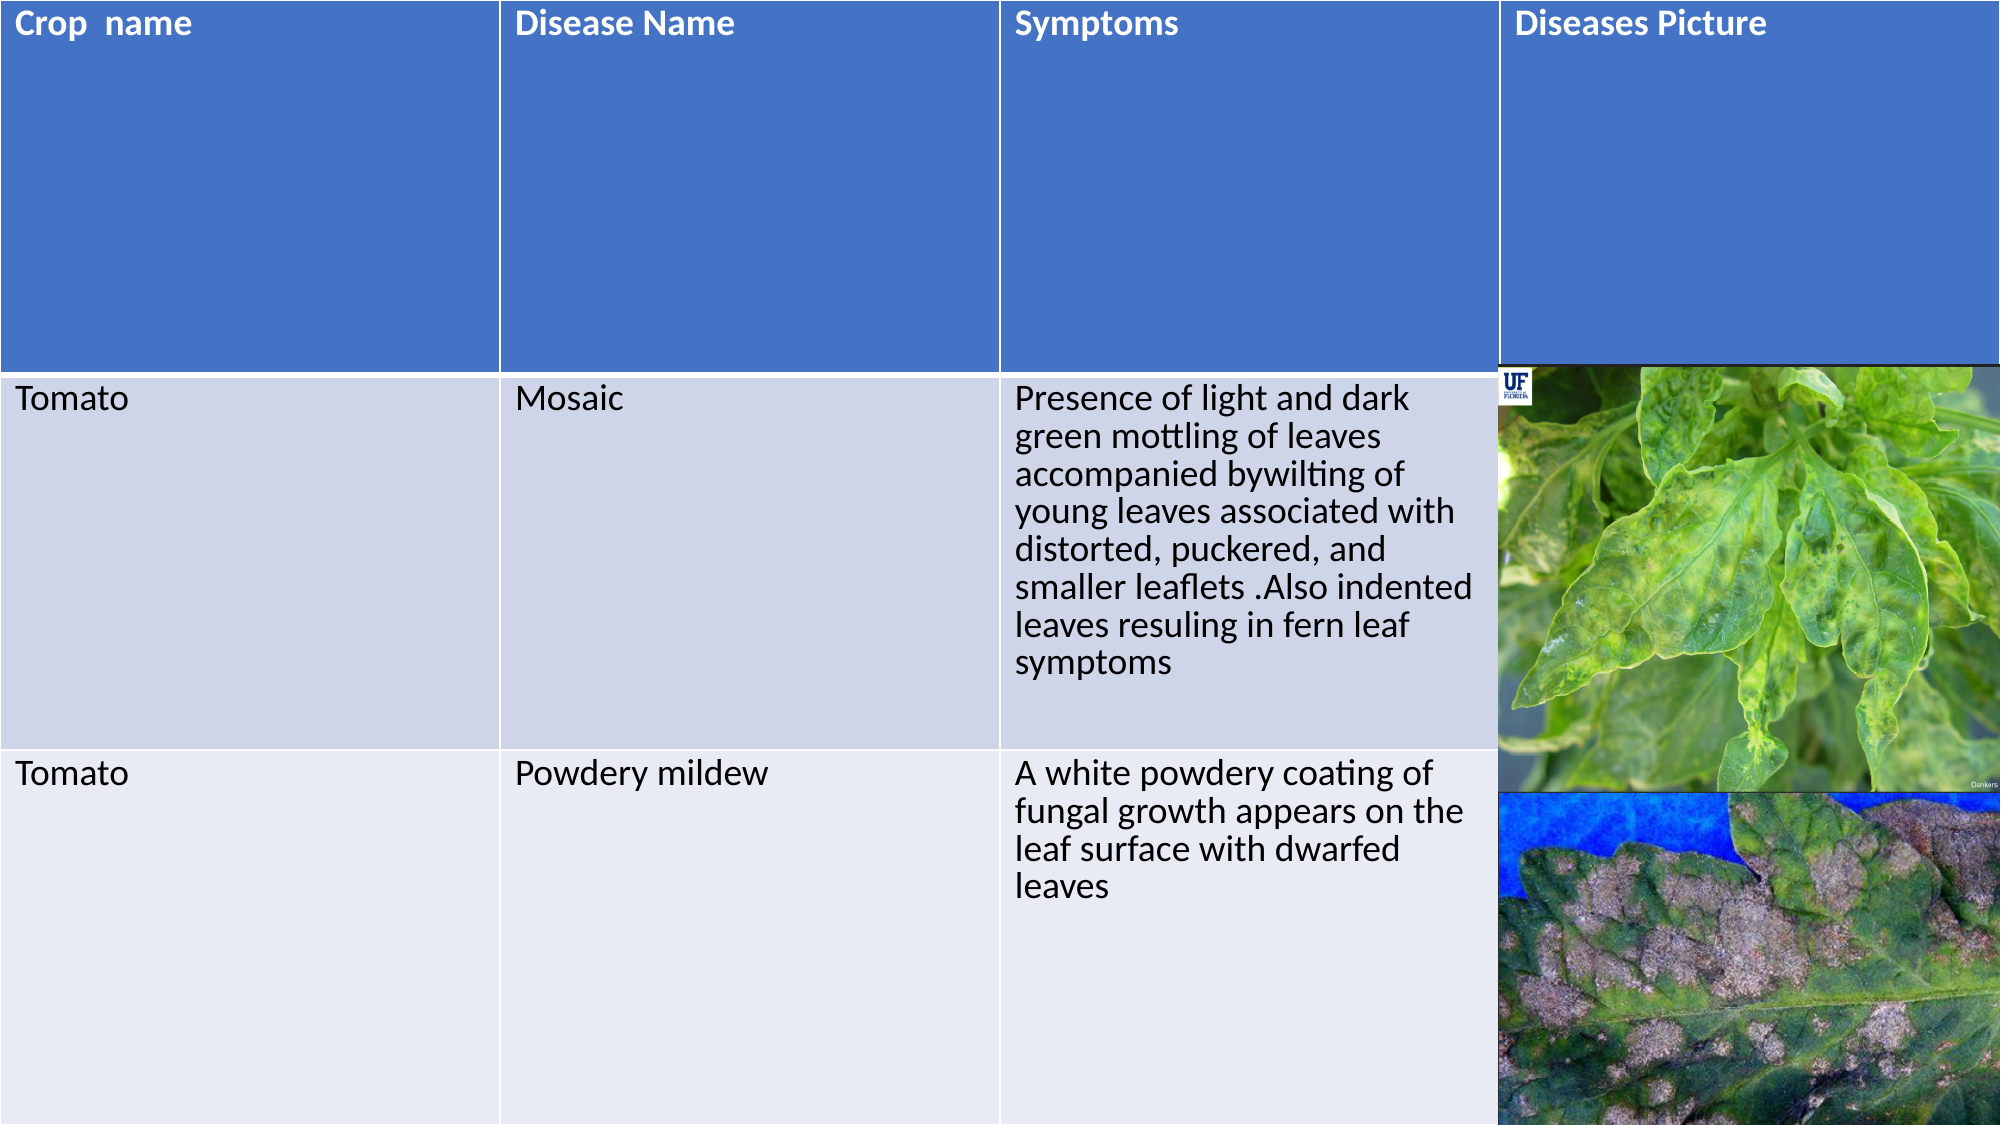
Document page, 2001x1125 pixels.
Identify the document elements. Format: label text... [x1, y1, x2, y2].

table_header Crop name [1, 1, 499, 372]
table_cell Tomato [1, 378, 499, 749]
table_header Disease Name [501, 1, 999, 372]
table_cell Presence of light and dark green mottling of leaves accompanied bywilting of young leaves associated with distorted, puckered, and smaller leaflets .Also indented leaves resuling in fern leaf symptoms [1001, 378, 1498, 749]
table_cell Mosaic [501, 378, 999, 749]
table_cell Tomato [1, 751, 499, 1124]
table_cell A white powdery coating of fungal growth appears on the leaf surface with dwarfed leaves [1001, 751, 1498, 1124]
table_header Diseases Picture [1501, 1, 1999, 364]
table_header Symptoms [1001, 1, 1499, 372]
picture [1498, 364, 2000, 1125]
table_cell Powdery mildew [501, 751, 999, 1124]
